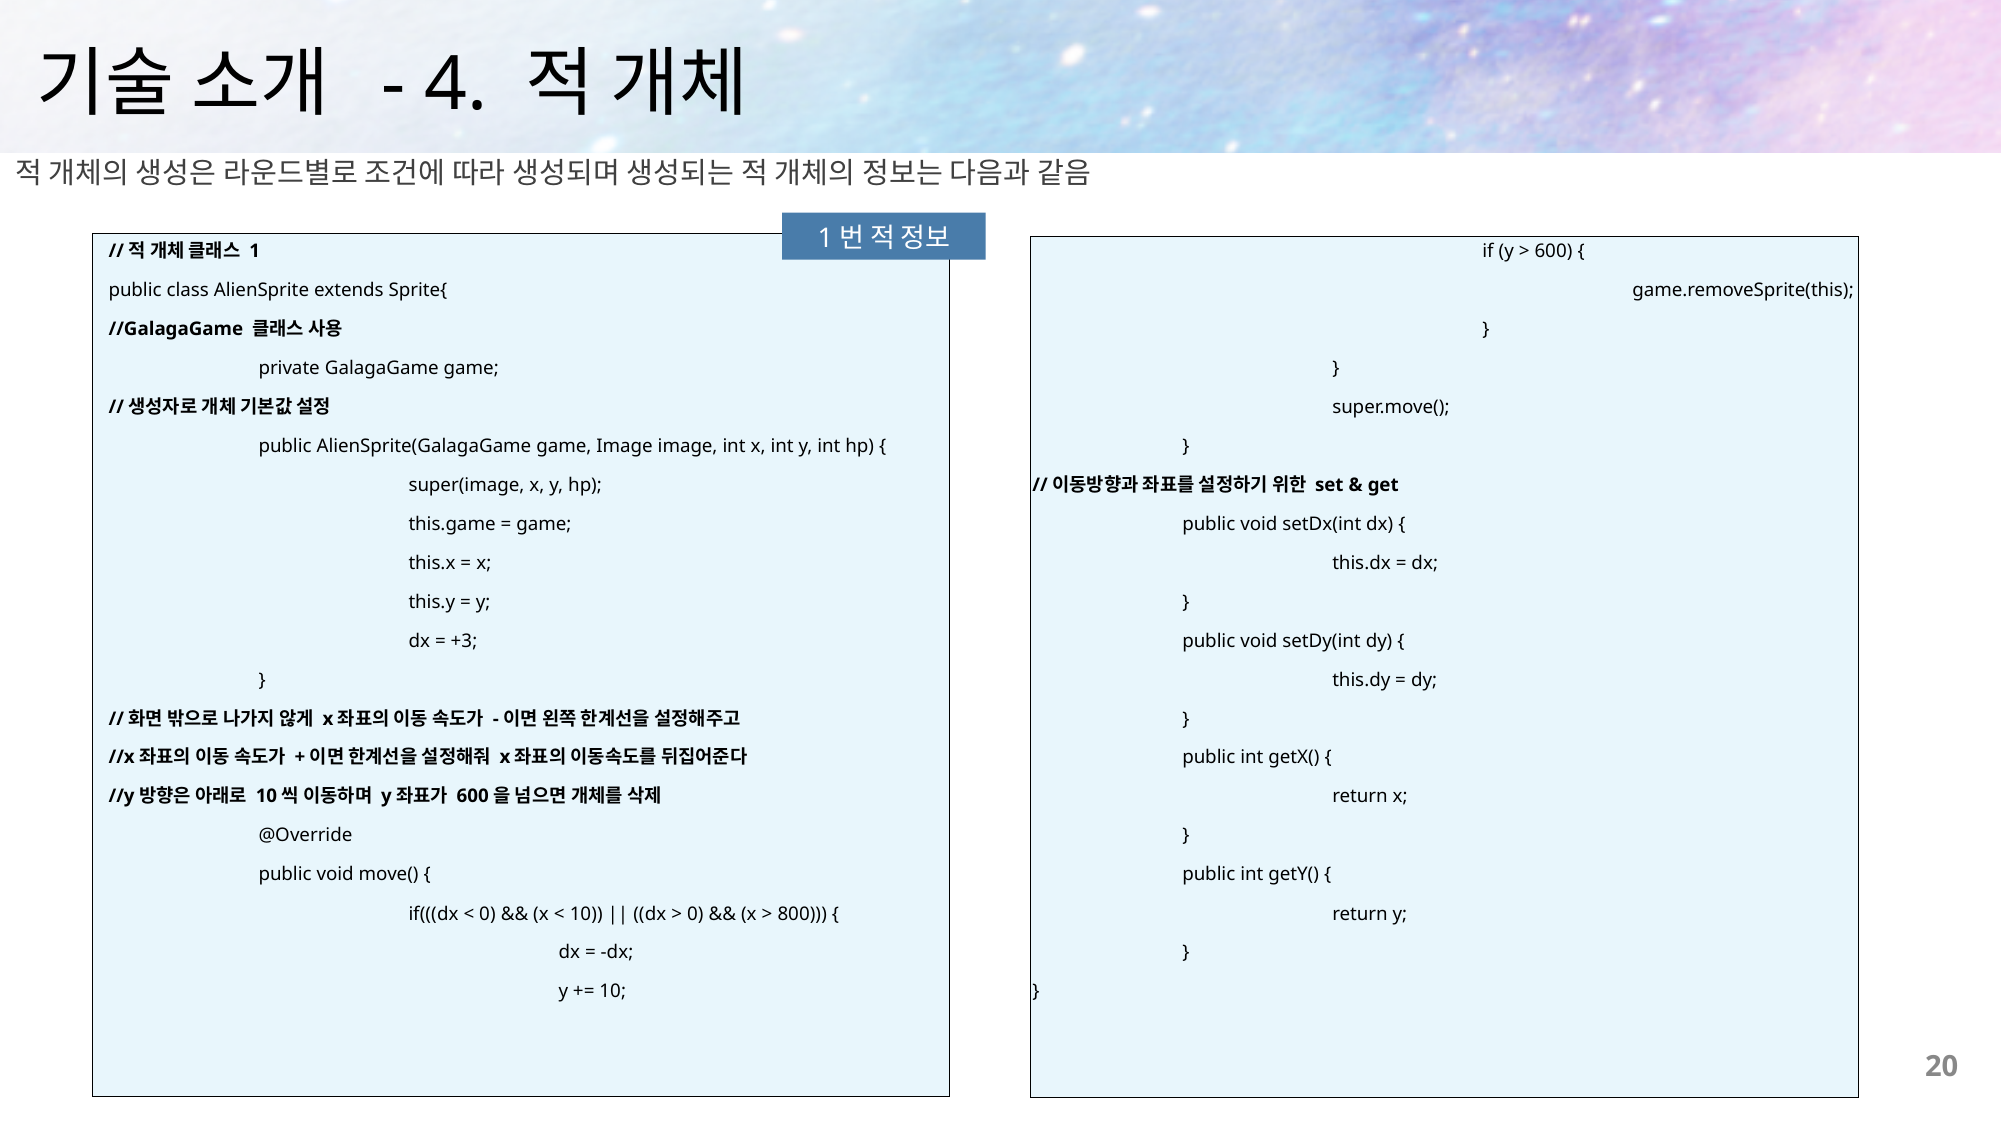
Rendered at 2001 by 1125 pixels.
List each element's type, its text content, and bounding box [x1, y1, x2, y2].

text_box if (y > 600) { game.removeSprite(this); } } super.move(); } //이동방향과 좌표를 설정하기 위한 set & get public void setDx(int dx) { this.dx = dx; } public void setDy(int dy) { this.dy = dy; } public int getX() { return x; } public int getY() { return y; } } [1024, 233, 1865, 1010]
text_box //적 개체 클래스 1 public class AlienSprite extends Sprite{ //GalagaGame 클래스 사용 private GalagaGame game; //생성자로 개체 기본값 설정 public AlienSprite(GalagaGame game, Image image, int x, int y, int hp) { super(image, x, y, hp); this.game = game; this.x = x; this.y = y; dx = +3; } //화면 밖으로 나가지 않게 x좌표의 이동 속도가 -이면 왼쪽 한계선을 설정해주고 //x좌표의 이동 속도가 +이면 한계선을 설정해줘 x좌표의 이동속도를 뒤집어준다 //y방향은 아래로 10씩 이동하며 y좌표가 600을 넘으면 개체를 삭제 @Override public void move() { if(((dx < 0) && (x < 10)) || ((dx > 0) && (x > 800))) { dx = -dx; y += 10; [101, 233, 941, 1010]
text_box [92, 233, 950, 1097]
text_box [1030, 1010, 1859, 1098]
text_box 1번 적 정보 [782, 212, 986, 260]
text_box 적 개체의 생성은 라운드별로 조건에 따라 생성되며 생성되는 적 개체의 정보는 다음과 같음 [7, 154, 1993, 218]
picture [0, 0, 2001, 154]
slide_number 20 [1915, 1040, 1967, 1093]
